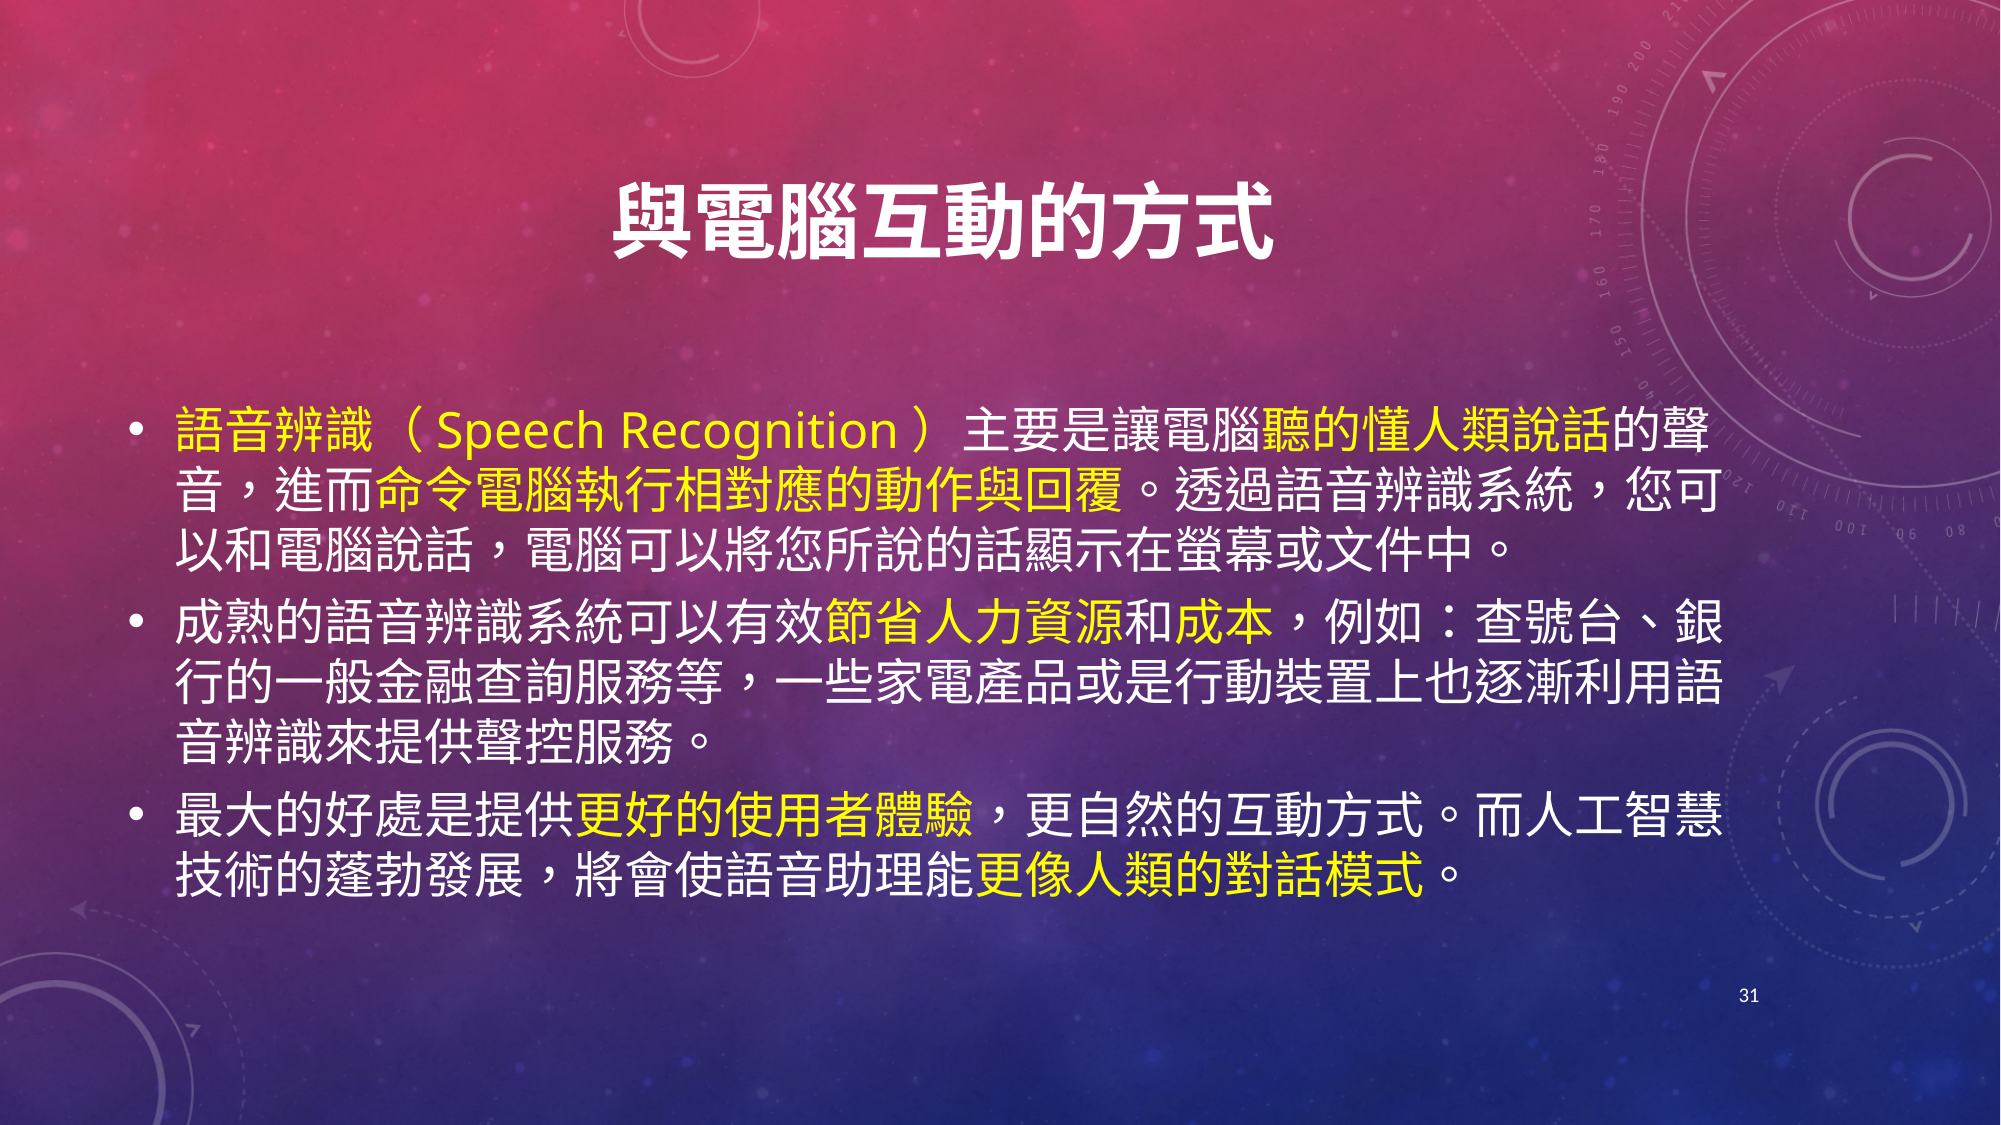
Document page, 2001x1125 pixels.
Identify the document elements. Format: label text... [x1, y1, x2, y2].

title 與電腦互動的方式 [112, 99, 1775, 339]
slide_number 31 [1684, 963, 1775, 1025]
list 語音辨識（Speech Recognition）主要是讓電腦聽的懂人類說話的聲音，進而命令電腦執行相對應的動作與回覆。透過語音辨識系統，您可以和電腦說話，電腦可以將您所說的話顯示在螢幕或文件中。 成熟的語音辨識系統可以有效節省人力資源和成本，例如：查號台、銀行的一般金融查詢服務等，一些家電產品或是行動裝置上也逐漸利用語音辨識來提供聲控服務。 最大的好處是提供更好的使用者體驗，更自然的互動方式。而人工智慧技術的蓬勃發展，將會使語音助理能更像人類的對話模式。 [112, 351, 1775, 950]
picture [0, 0, 2001, 1125]
